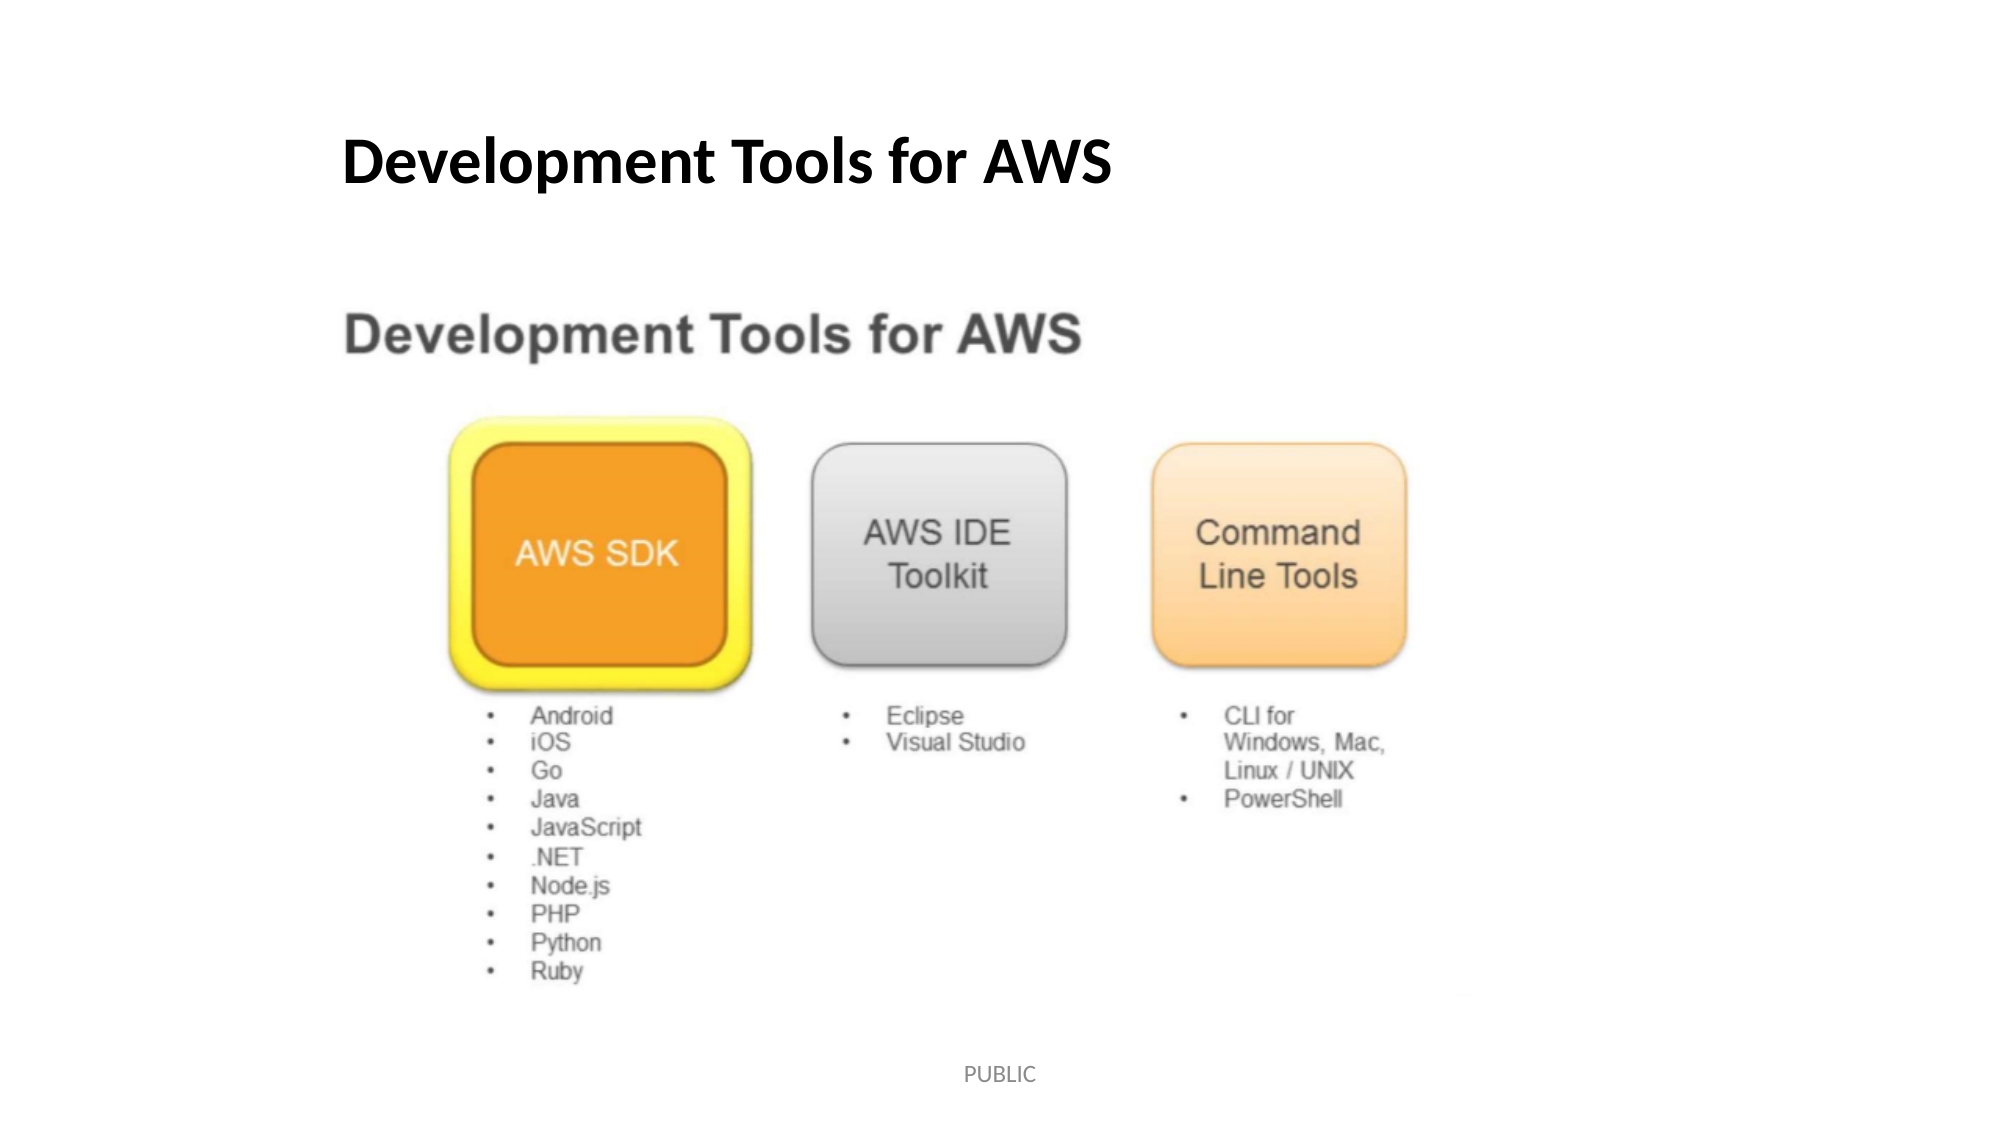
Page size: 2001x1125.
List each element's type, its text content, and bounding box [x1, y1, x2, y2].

footer PUBLIC [662, 1042, 1338, 1103]
picture [311, 284, 1575, 997]
text_box Development Tools for AWS [327, 109, 1677, 204]
